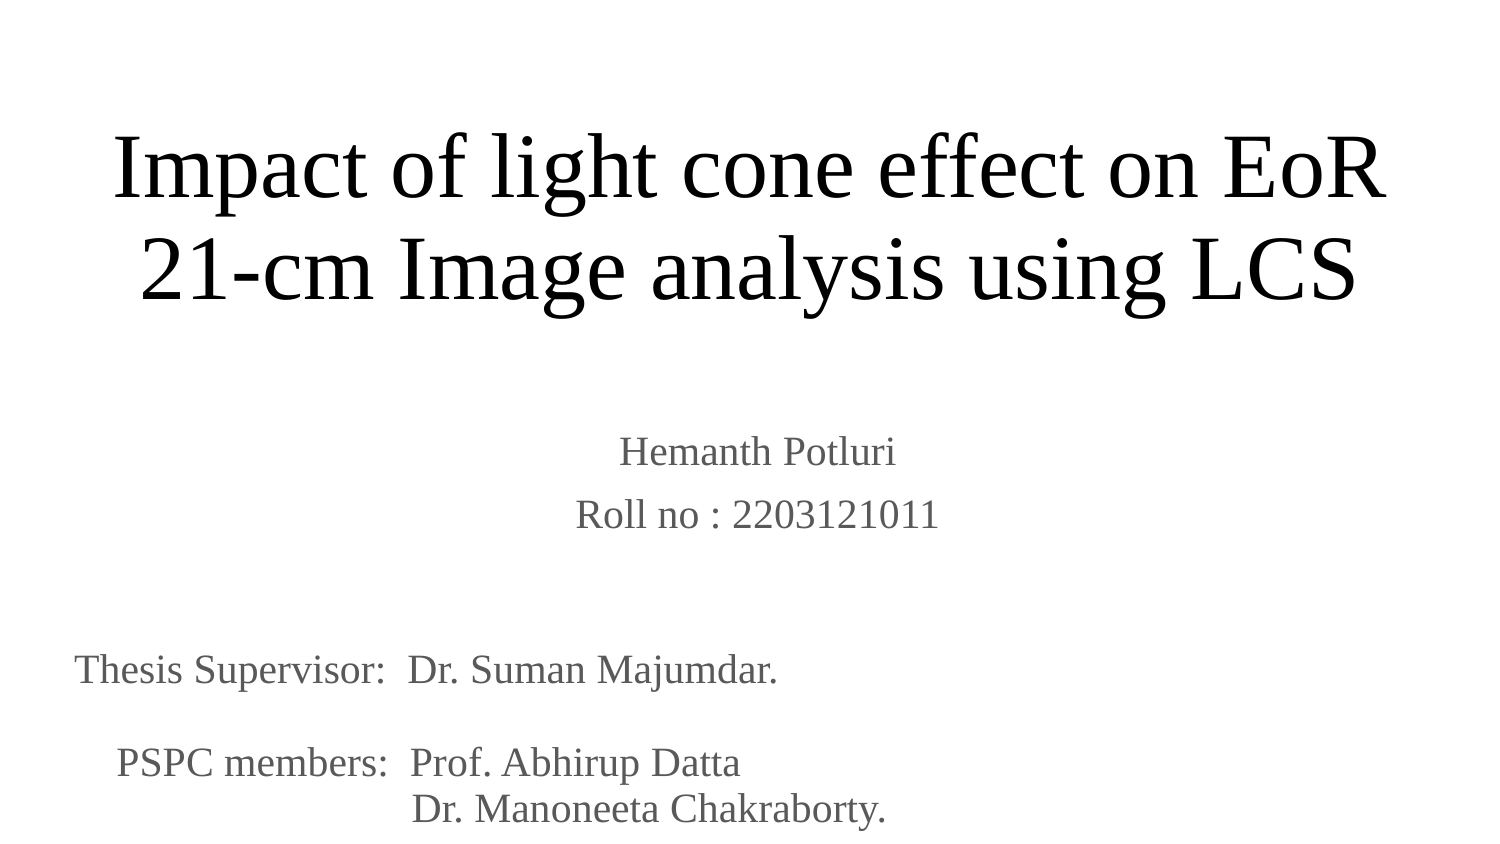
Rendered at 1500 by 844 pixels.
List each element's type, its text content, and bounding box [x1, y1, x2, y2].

title Impact of light cone effect on EoR 21-cm Image analysis using LCS [51, 97, 1449, 335]
subtitle Hemanth Potluri Roll no : 2203121011 Thesis Supervisor: Dr. Suman Majumdar. PSPC members: Prof. Abhirup Datta Dr. Manoneeta Chakraborty. [59, 413, 1457, 844]
